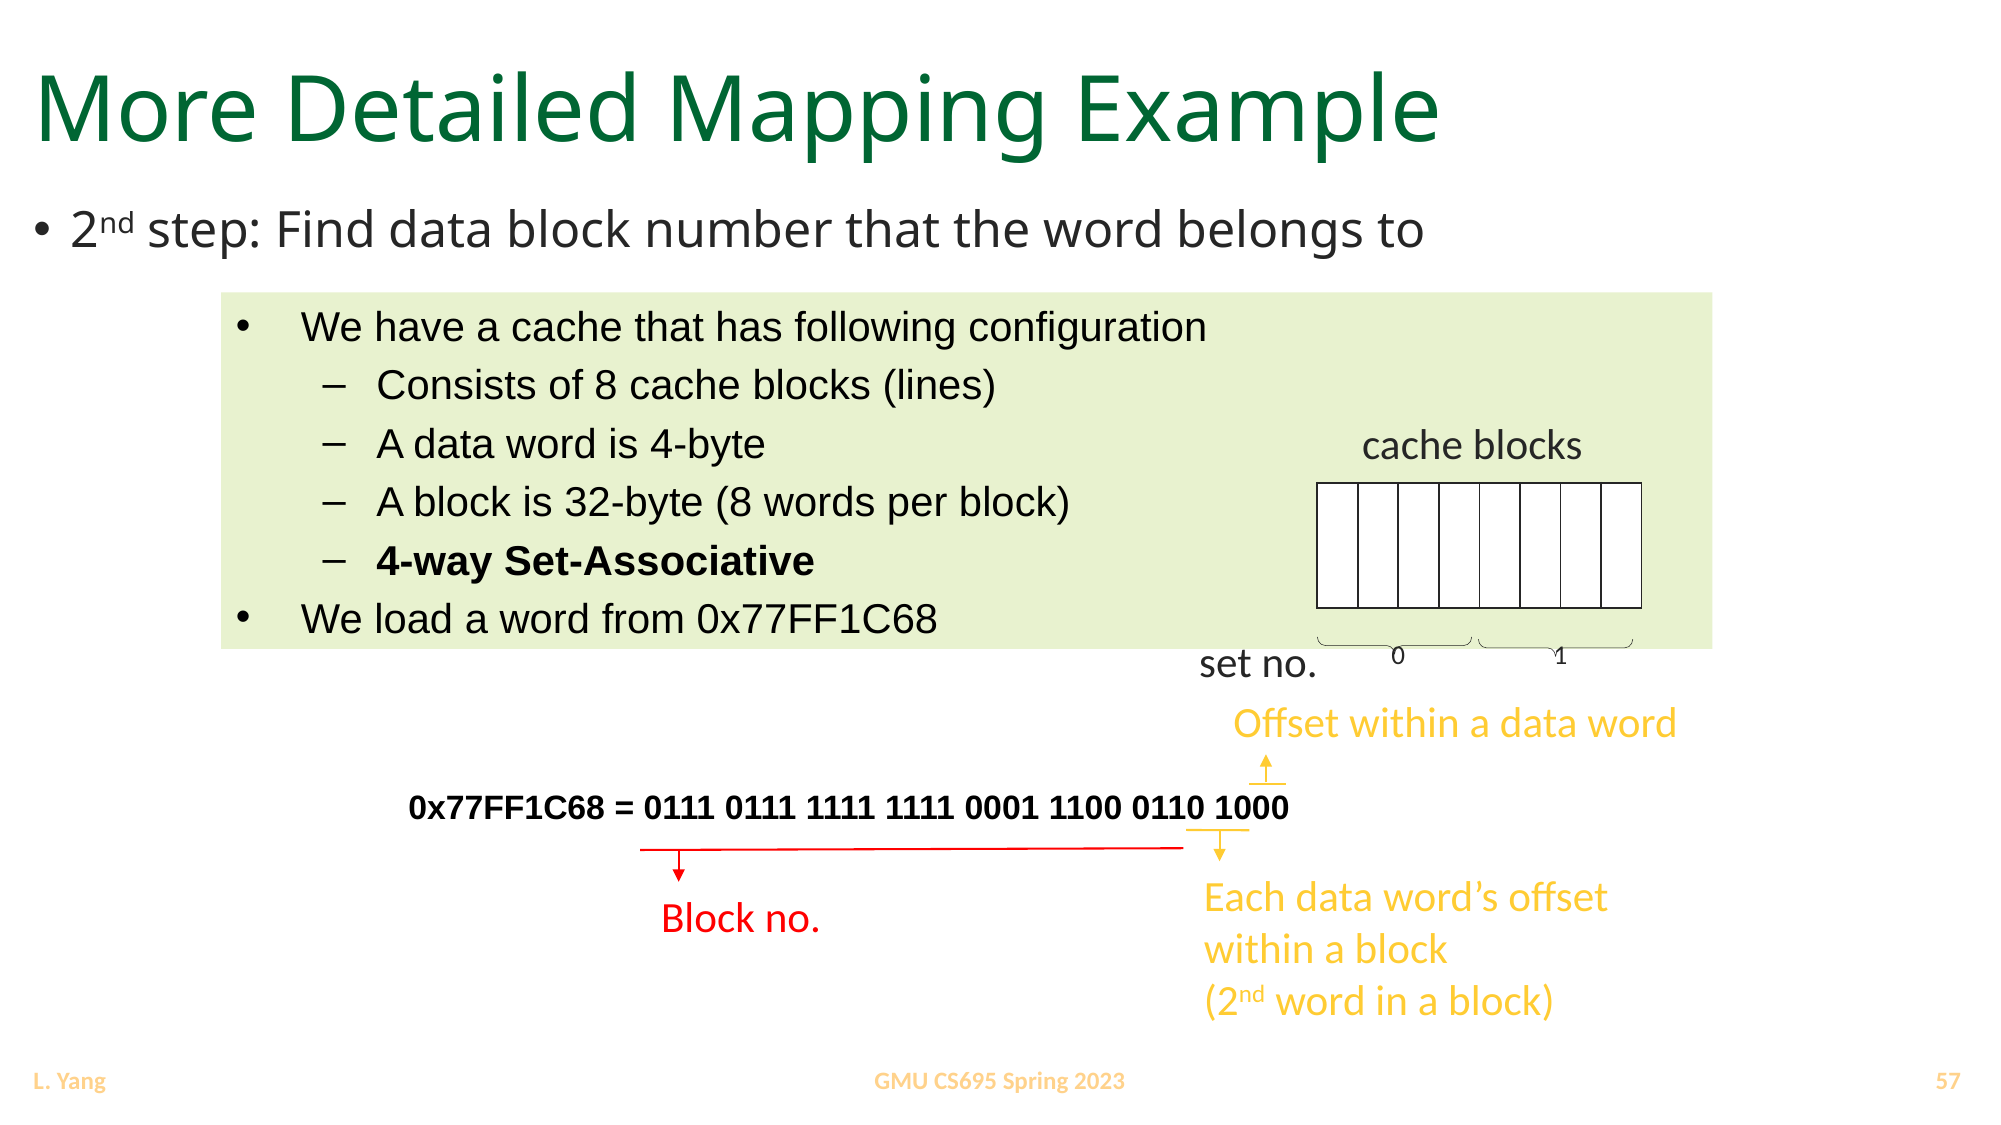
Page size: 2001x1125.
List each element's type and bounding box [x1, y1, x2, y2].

text_box [640, 848, 1184, 950]
title [18, 25, 1977, 169]
table_header [1561, 484, 1600, 607]
table_header [1521, 484, 1560, 607]
footer [662, 1050, 1338, 1110]
table_cell [1317, 609, 1641, 687]
table_header [1359, 484, 1397, 607]
table_header [1440, 484, 1479, 607]
table_header [1318, 484, 1357, 607]
slide_number [18, 1050, 469, 1110]
text_box [1477, 638, 1634, 657]
table_header [1602, 484, 1641, 607]
list [18, 190, 1976, 1035]
table_header [1480, 484, 1519, 607]
slide_number [1526, 1050, 1977, 1110]
text_box [221, 292, 1723, 1034]
table_header [1399, 484, 1438, 607]
